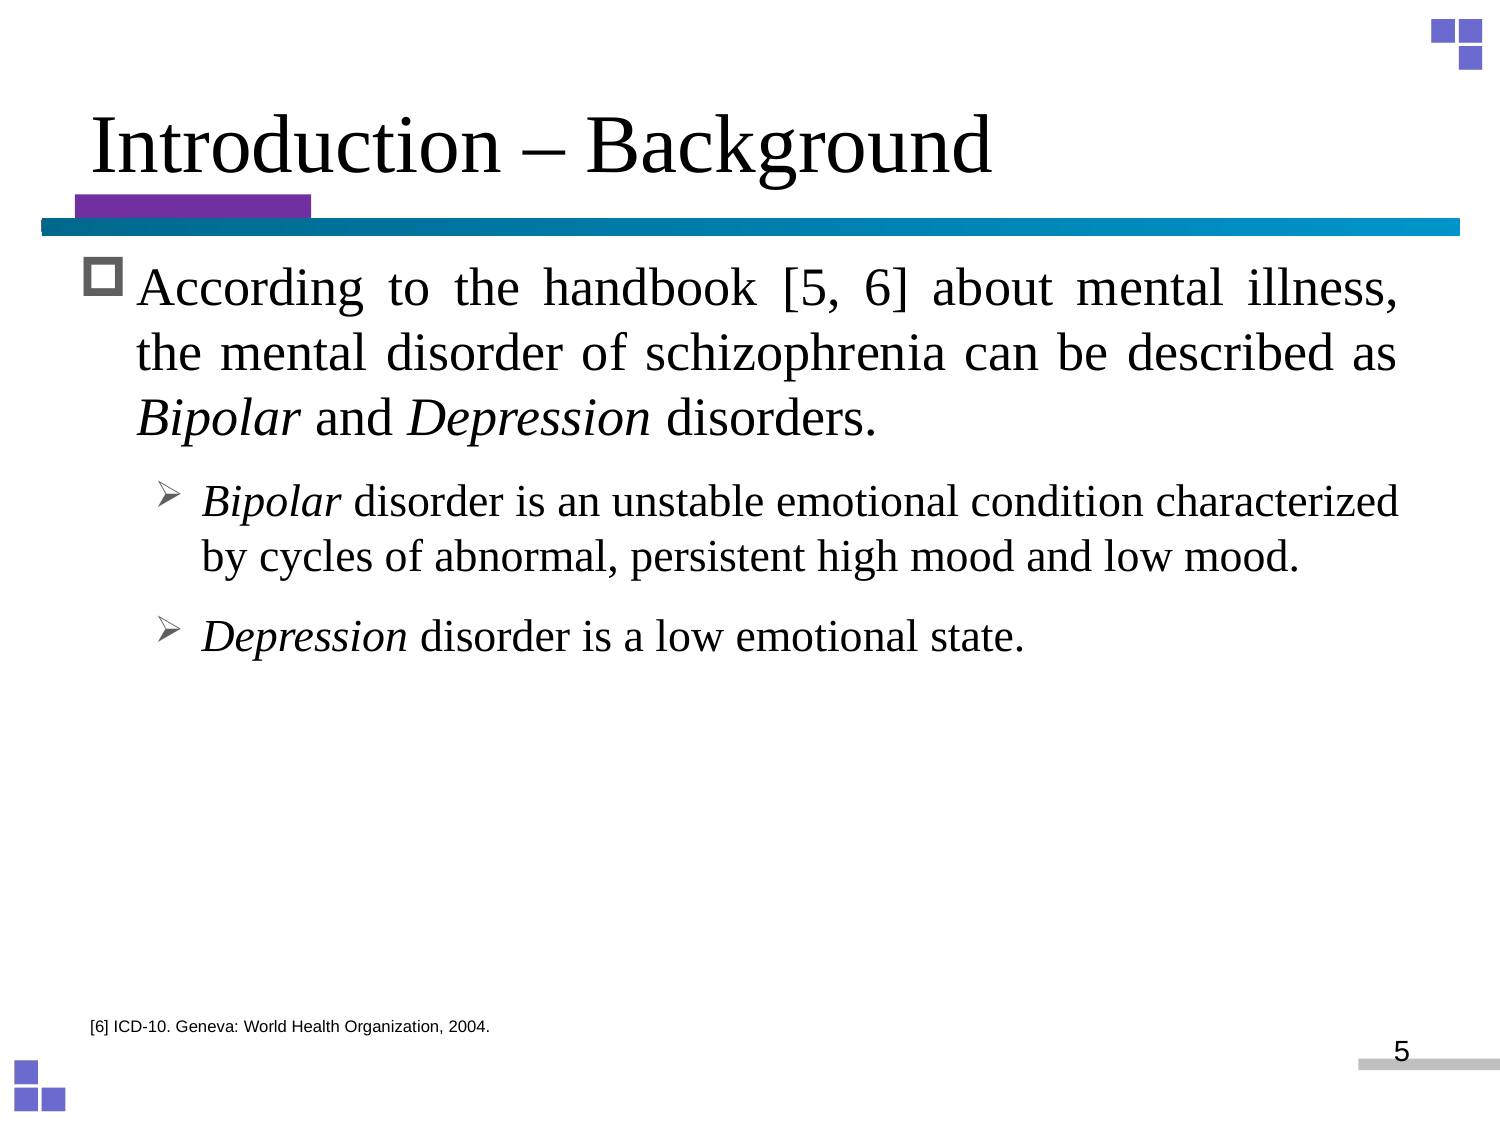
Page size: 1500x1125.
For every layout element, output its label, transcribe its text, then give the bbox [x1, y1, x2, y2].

text_box [6] ICD-10. Geneva: World Health Organization, 2004. [75, 1008, 826, 1044]
list According to the handbook [5, 6] about mental illness, the mental disorder of schizophrenia can be described as Bipolar and Depression disorders. Bipolar disorder is an unstable emotional condition characterized by cycles of abnormal, persistent high mood and low mood. Depression disorder is a low emotional state. [64, 243, 1415, 1062]
title Introduction – Background [75, 45, 1425, 233]
slide_number 5 [1074, 1024, 1425, 1103]
